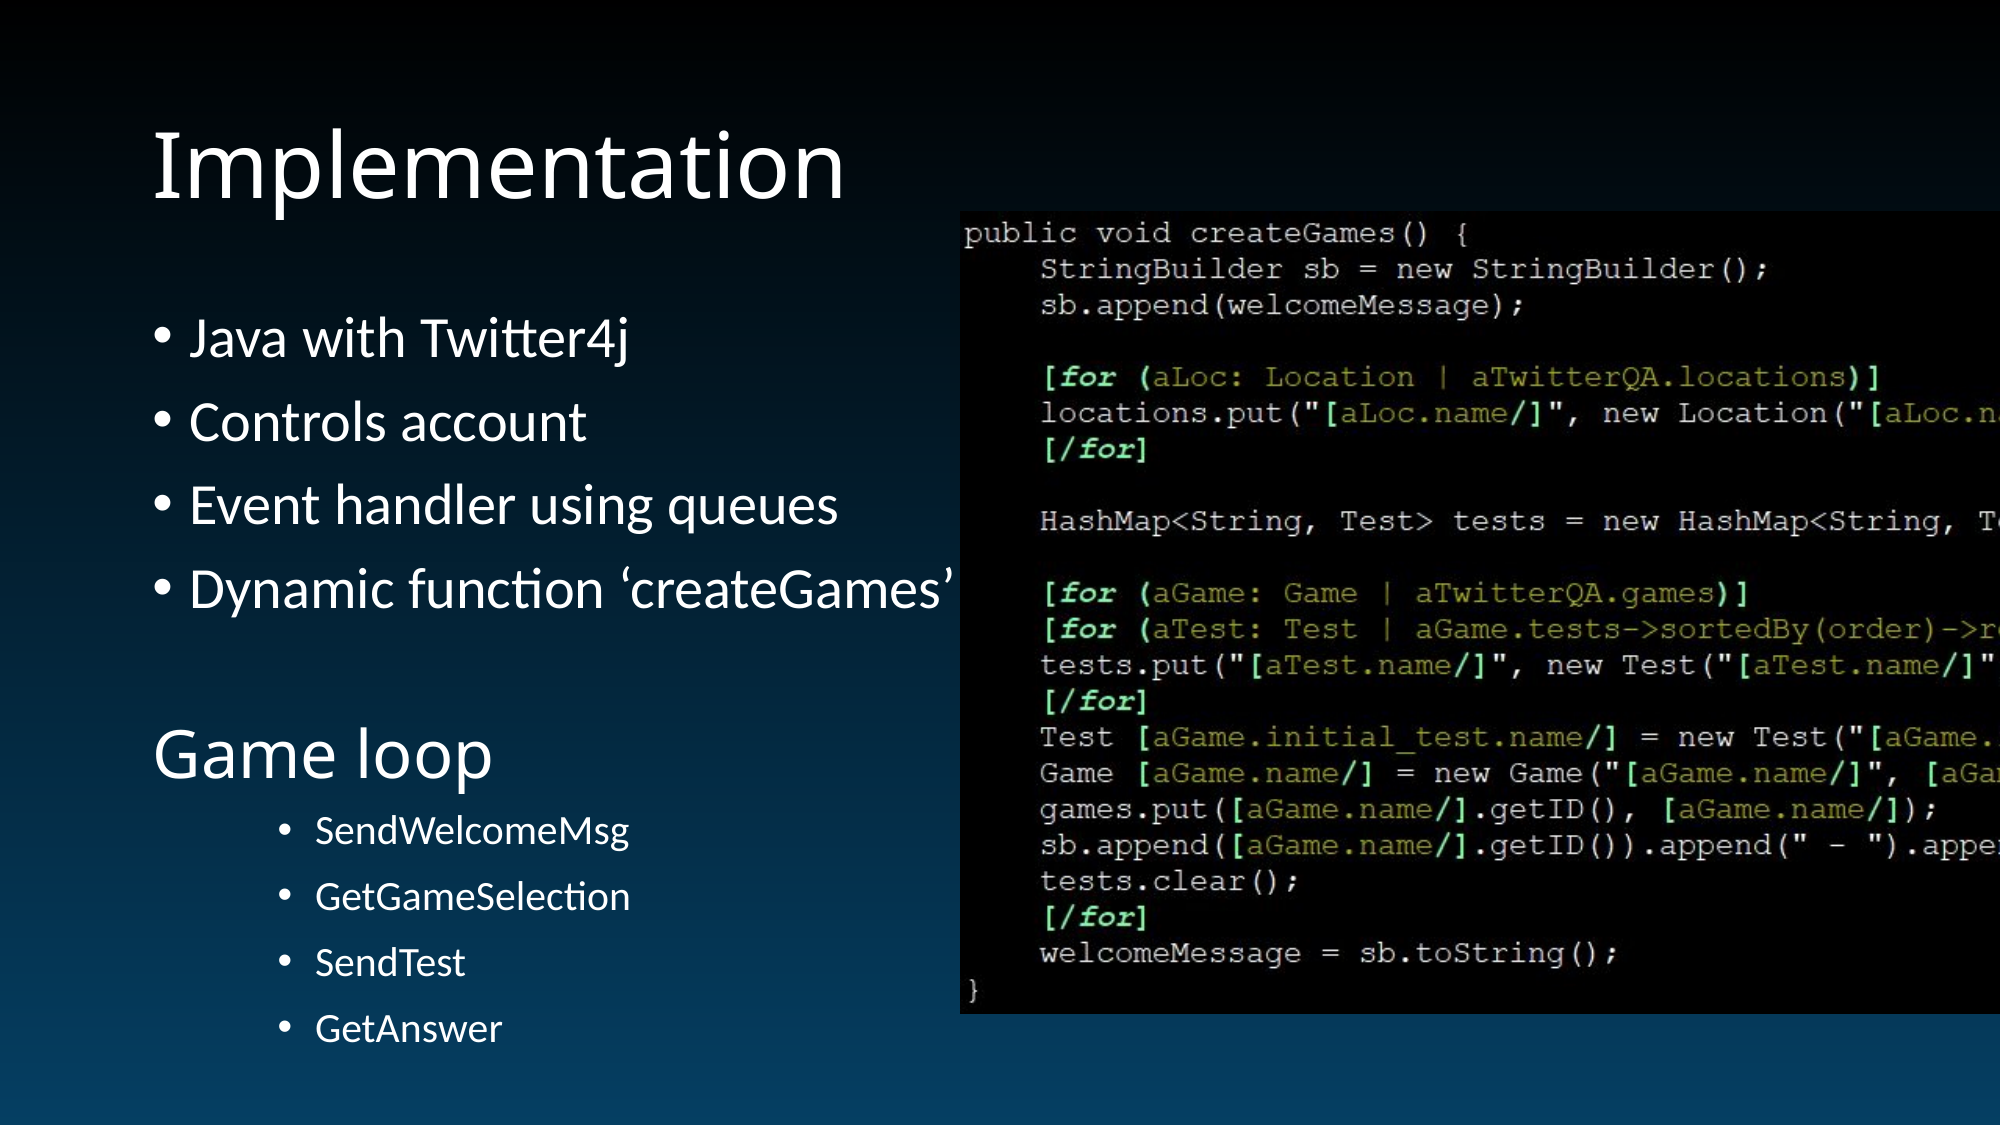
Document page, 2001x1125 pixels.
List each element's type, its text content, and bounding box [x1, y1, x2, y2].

text_box Game loop [137, 706, 769, 808]
title Implementation [137, 59, 1863, 278]
picture [960, 211, 2000, 1014]
list Java with Twitter4j Controls account Event handler using queues Dynamic function ‘createGames’ [137, 299, 960, 1014]
text_box SendWelcomeMsg GetGameSelection SendTest GetAnswer [262, 808, 749, 1105]
